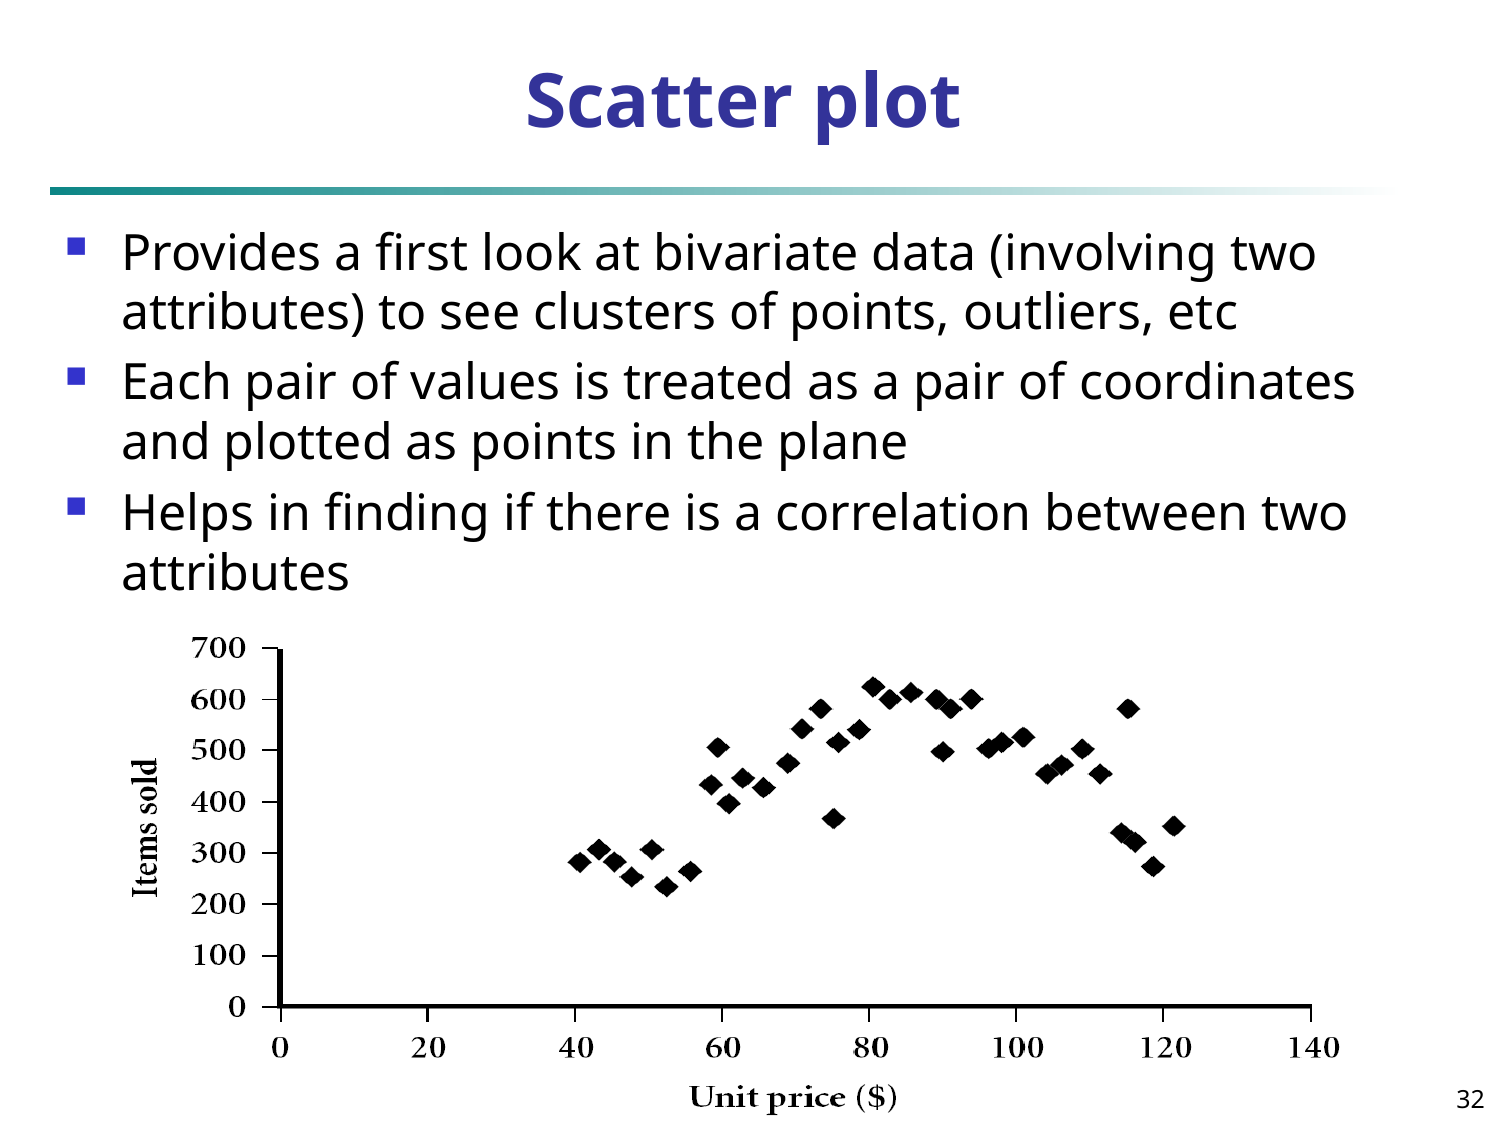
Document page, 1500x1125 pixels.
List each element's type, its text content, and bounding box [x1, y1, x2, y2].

title Scatter plot [24, 50, 1463, 150]
list Provides a first look at bivariate data (involving two attributes) to see clusters of points, outliers, etc Each pair of values is treated as a pair of coordinates and plotted as points in the plane Helps in finding if there is a correlation between two attributes [50, 212, 1425, 505]
slide_number 32 [1348, 1062, 1500, 1125]
picture [130, 622, 1344, 1125]
